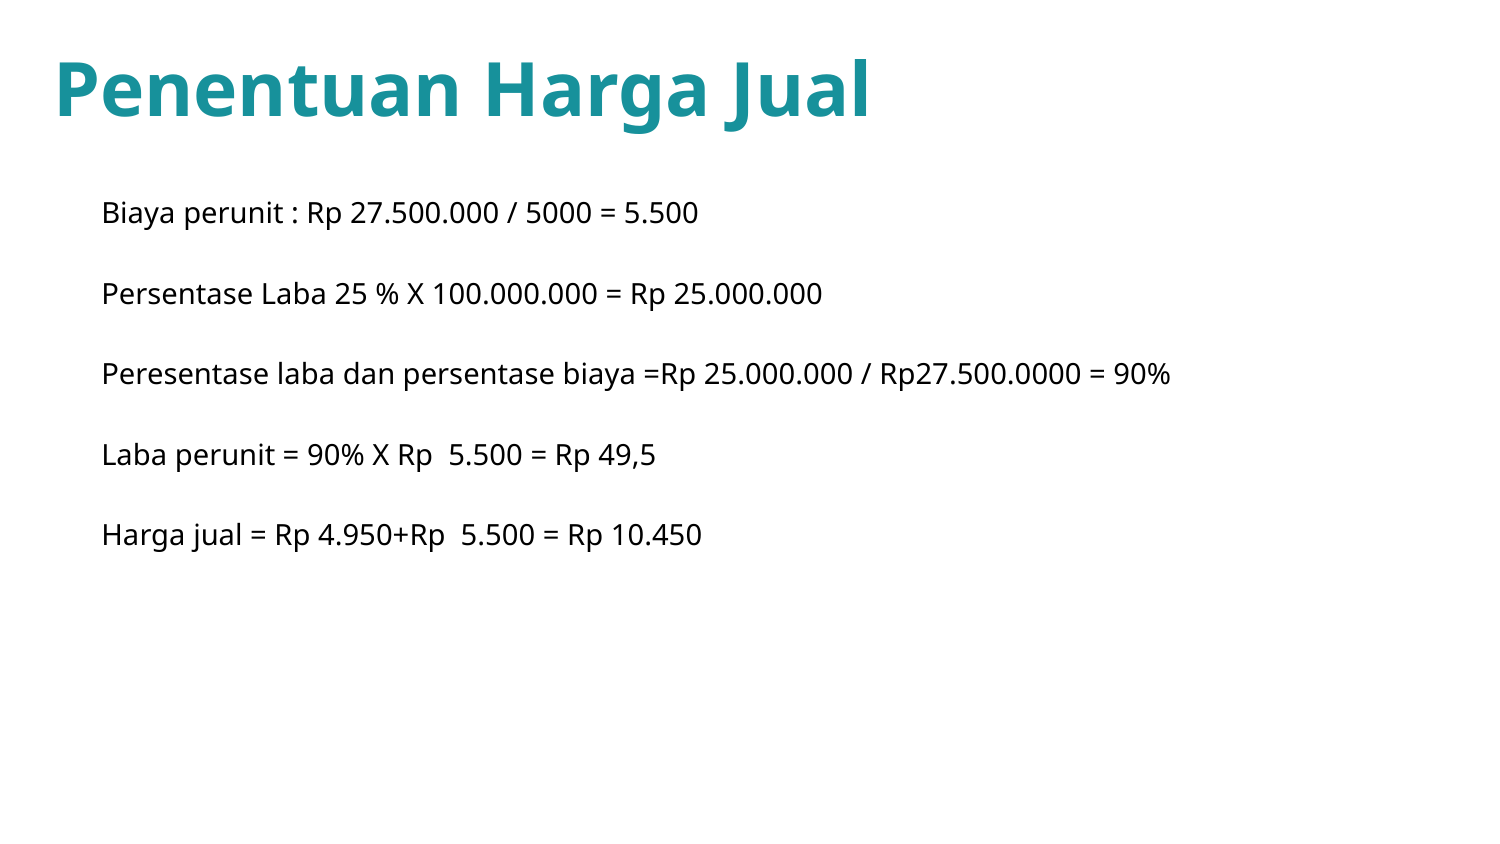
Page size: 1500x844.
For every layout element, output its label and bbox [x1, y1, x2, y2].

text_box [51, 39, 1451, 132]
list [63, 189, 1437, 765]
